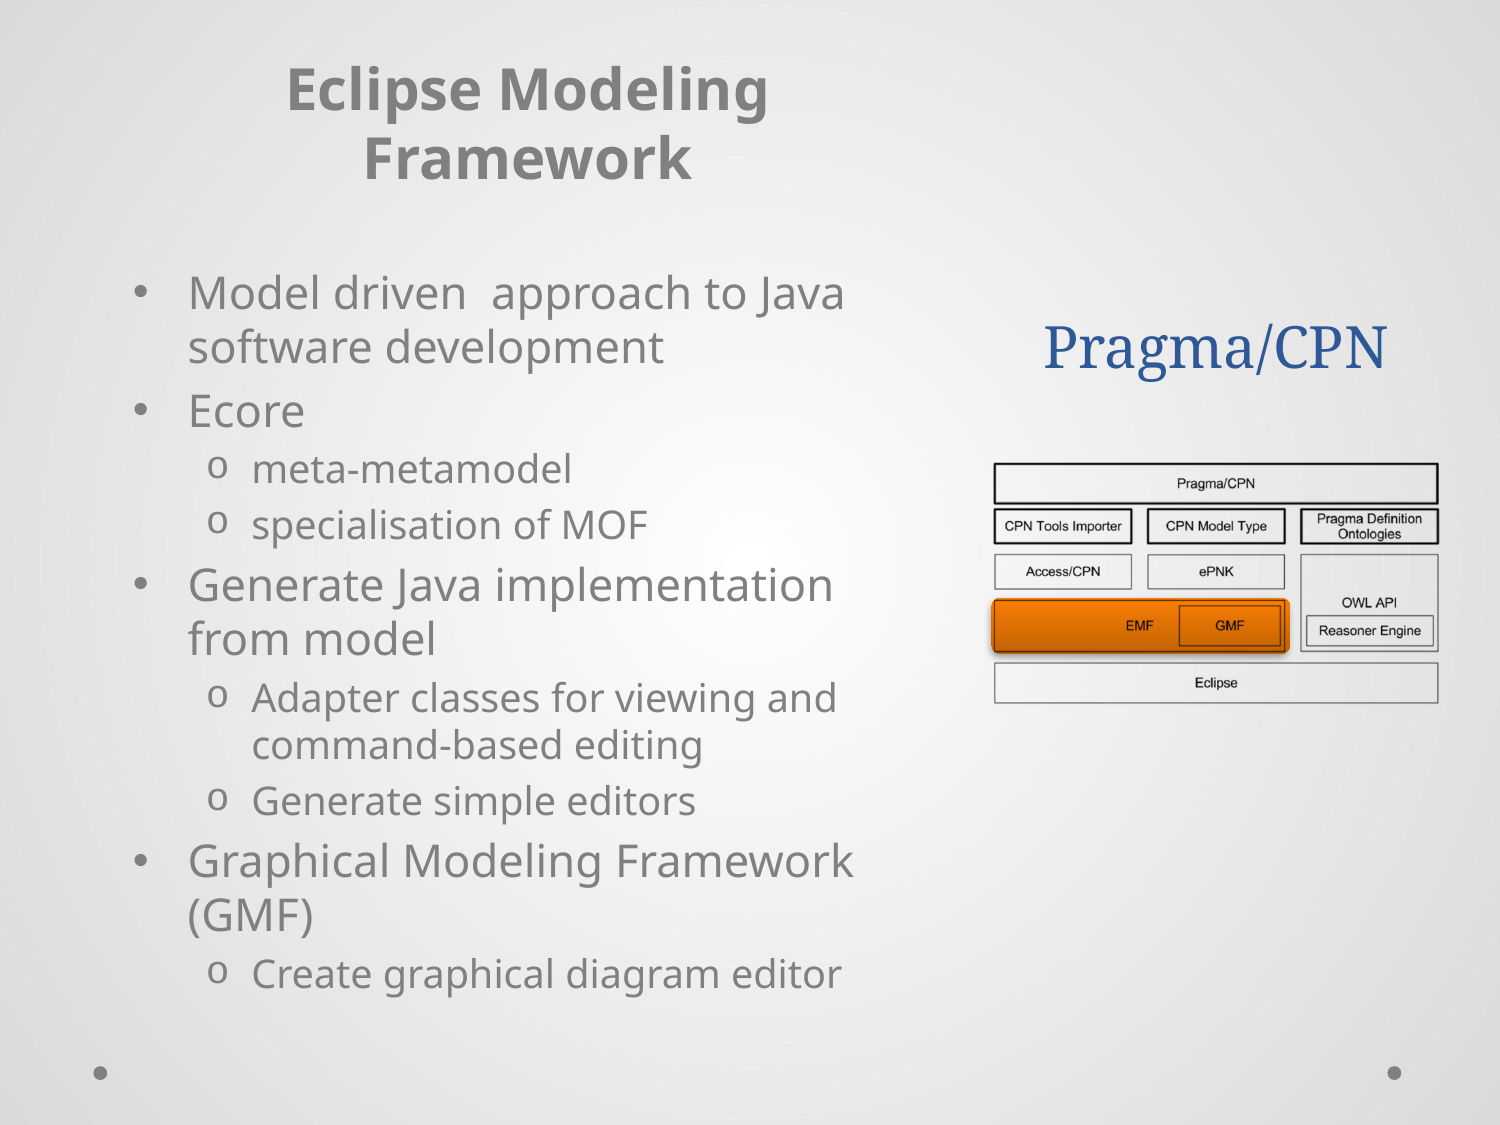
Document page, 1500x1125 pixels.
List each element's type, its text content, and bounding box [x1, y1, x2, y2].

title Pragma/CPN [969, 43, 1463, 388]
picture [985, 455, 1441, 711]
list Eclipse Modeling Framework Model driven approach to Java software development Ecore meta-metamodel specialisation of MOF Generate Java implementation from model Adapter classes for viewing and command-based editing Generate simple editors Graphical Modeling Framework (GMF) Create graphical diagram editor [117, 44, 938, 1005]
